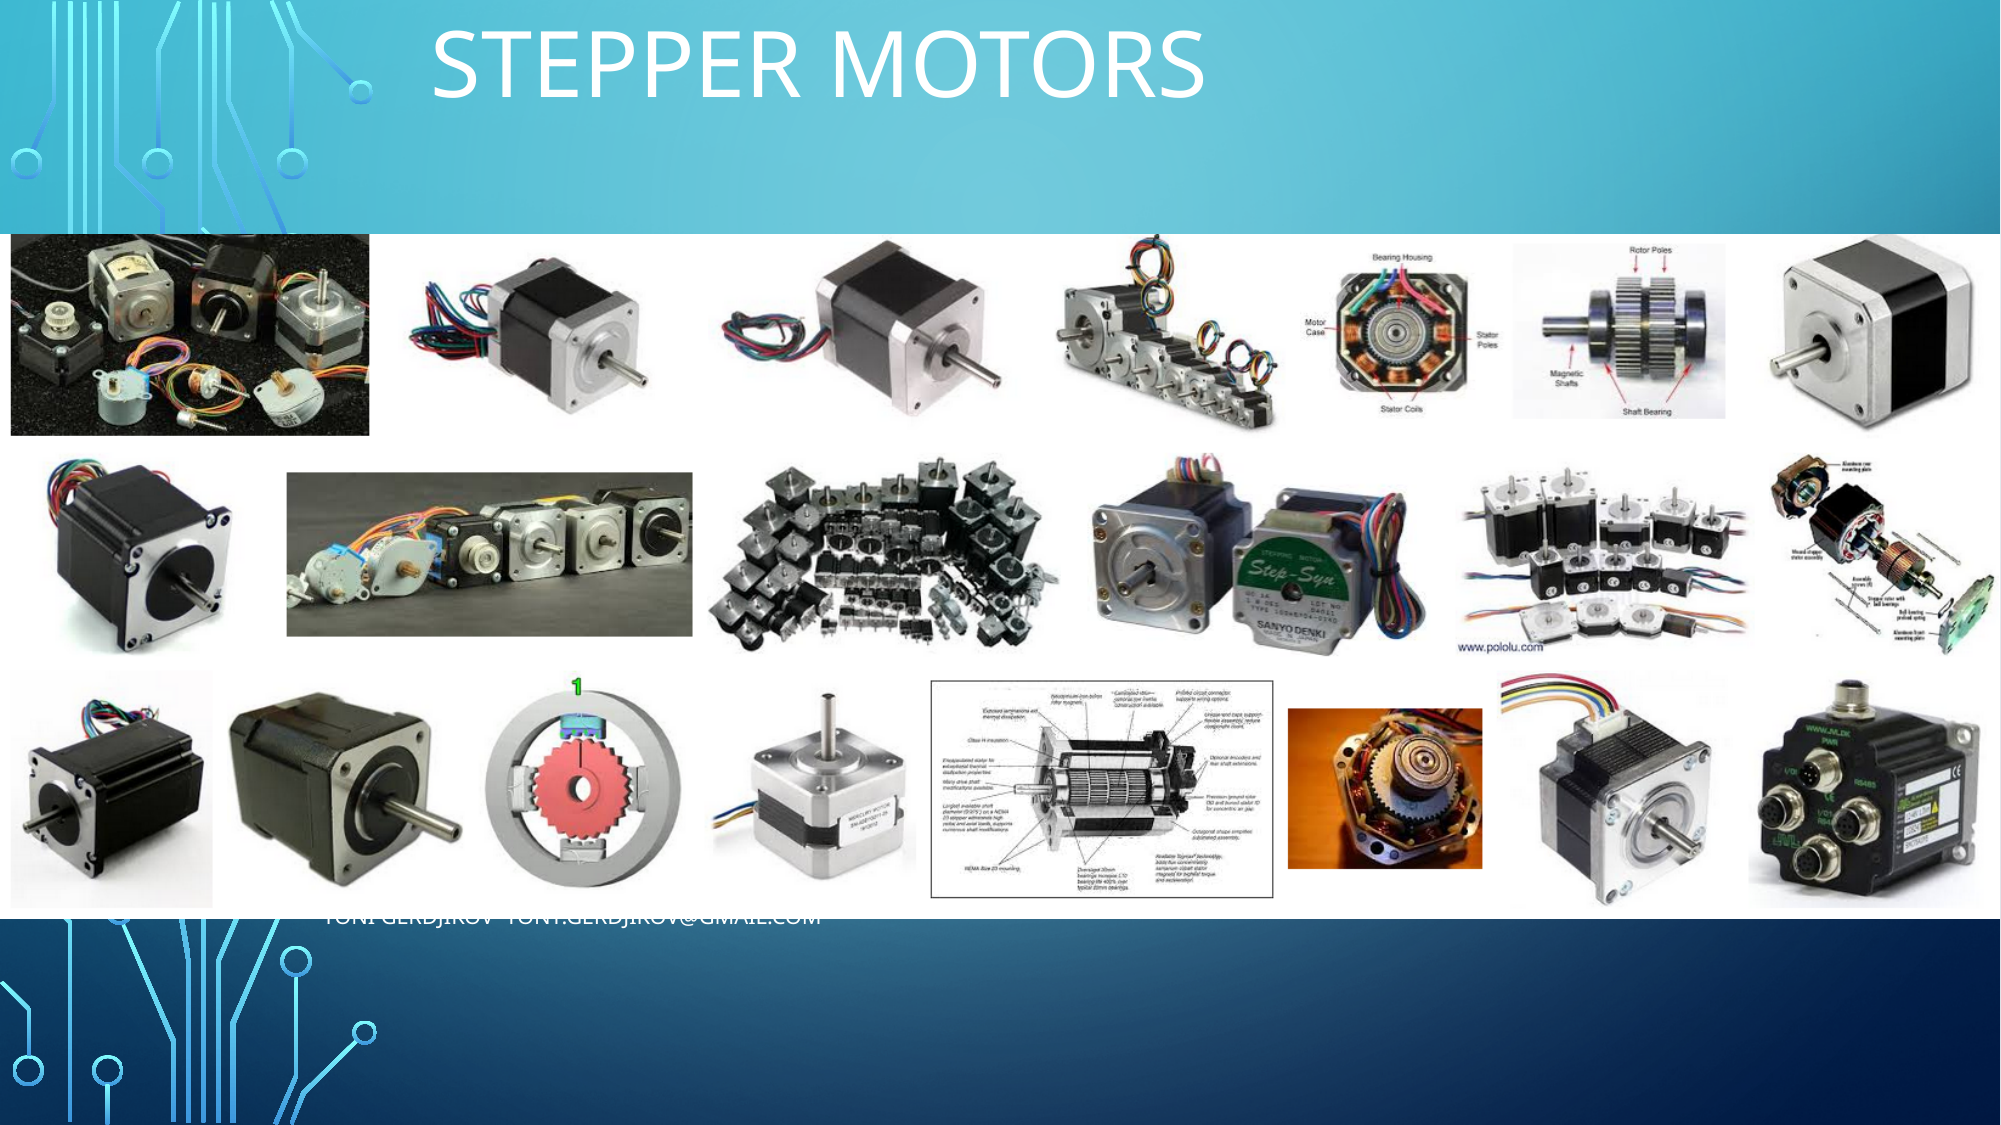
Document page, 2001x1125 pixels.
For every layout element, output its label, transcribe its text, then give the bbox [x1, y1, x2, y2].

title Stepper Motors [415, 10, 1858, 125]
footer Toni Gerdjikov tony.gerdjikov@gmail.com [307, 919, 1149, 948]
picture [0, 234, 2000, 919]
